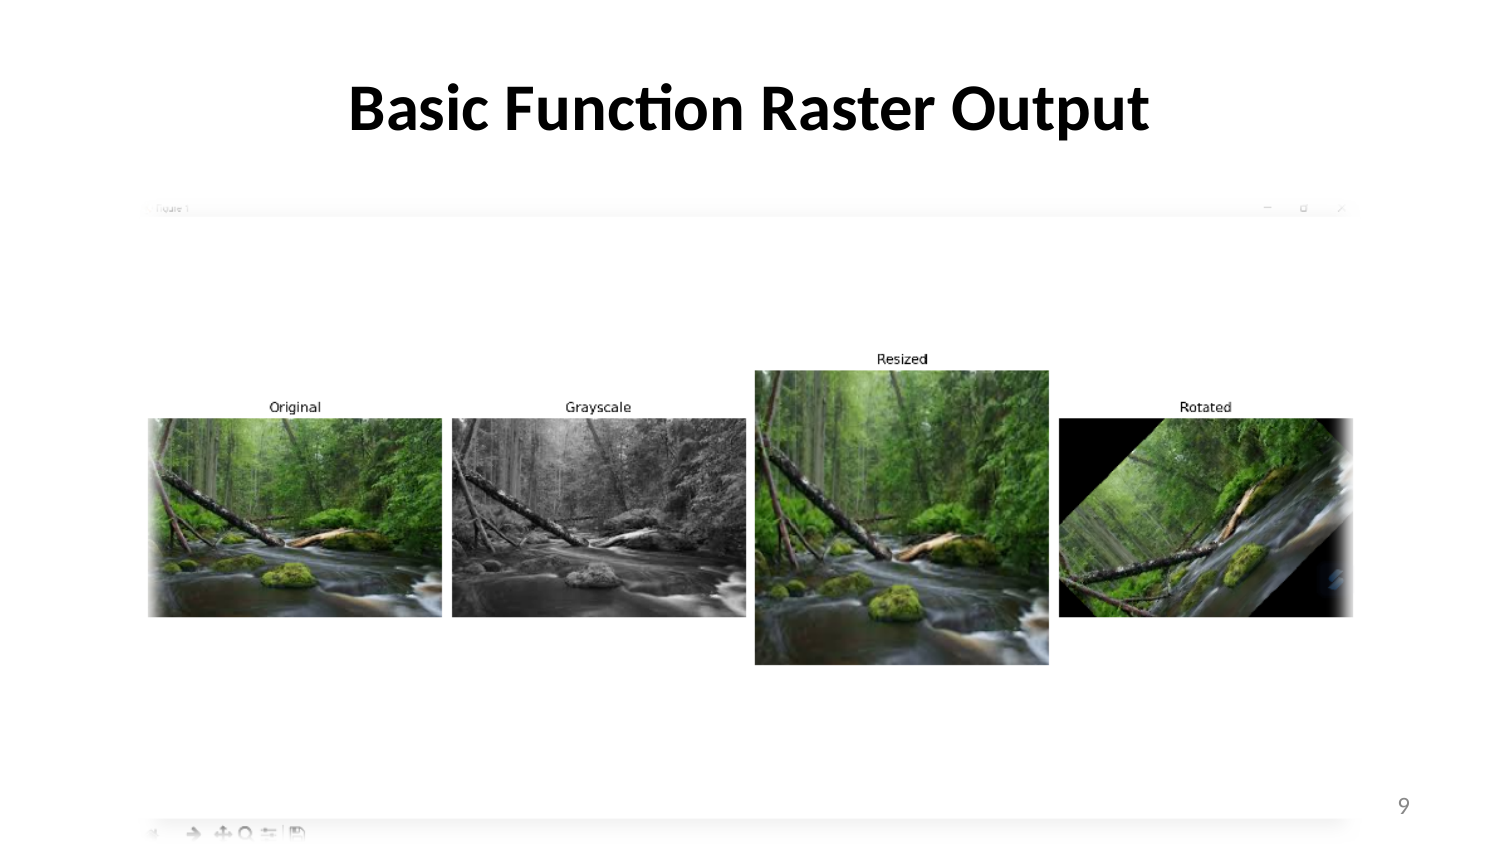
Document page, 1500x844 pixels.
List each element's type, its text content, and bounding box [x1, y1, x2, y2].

slide_number 9 [1366, 782, 1425, 827]
title Basic Function Raster Output [75, 33, 1425, 175]
picture [138, 198, 1362, 844]
